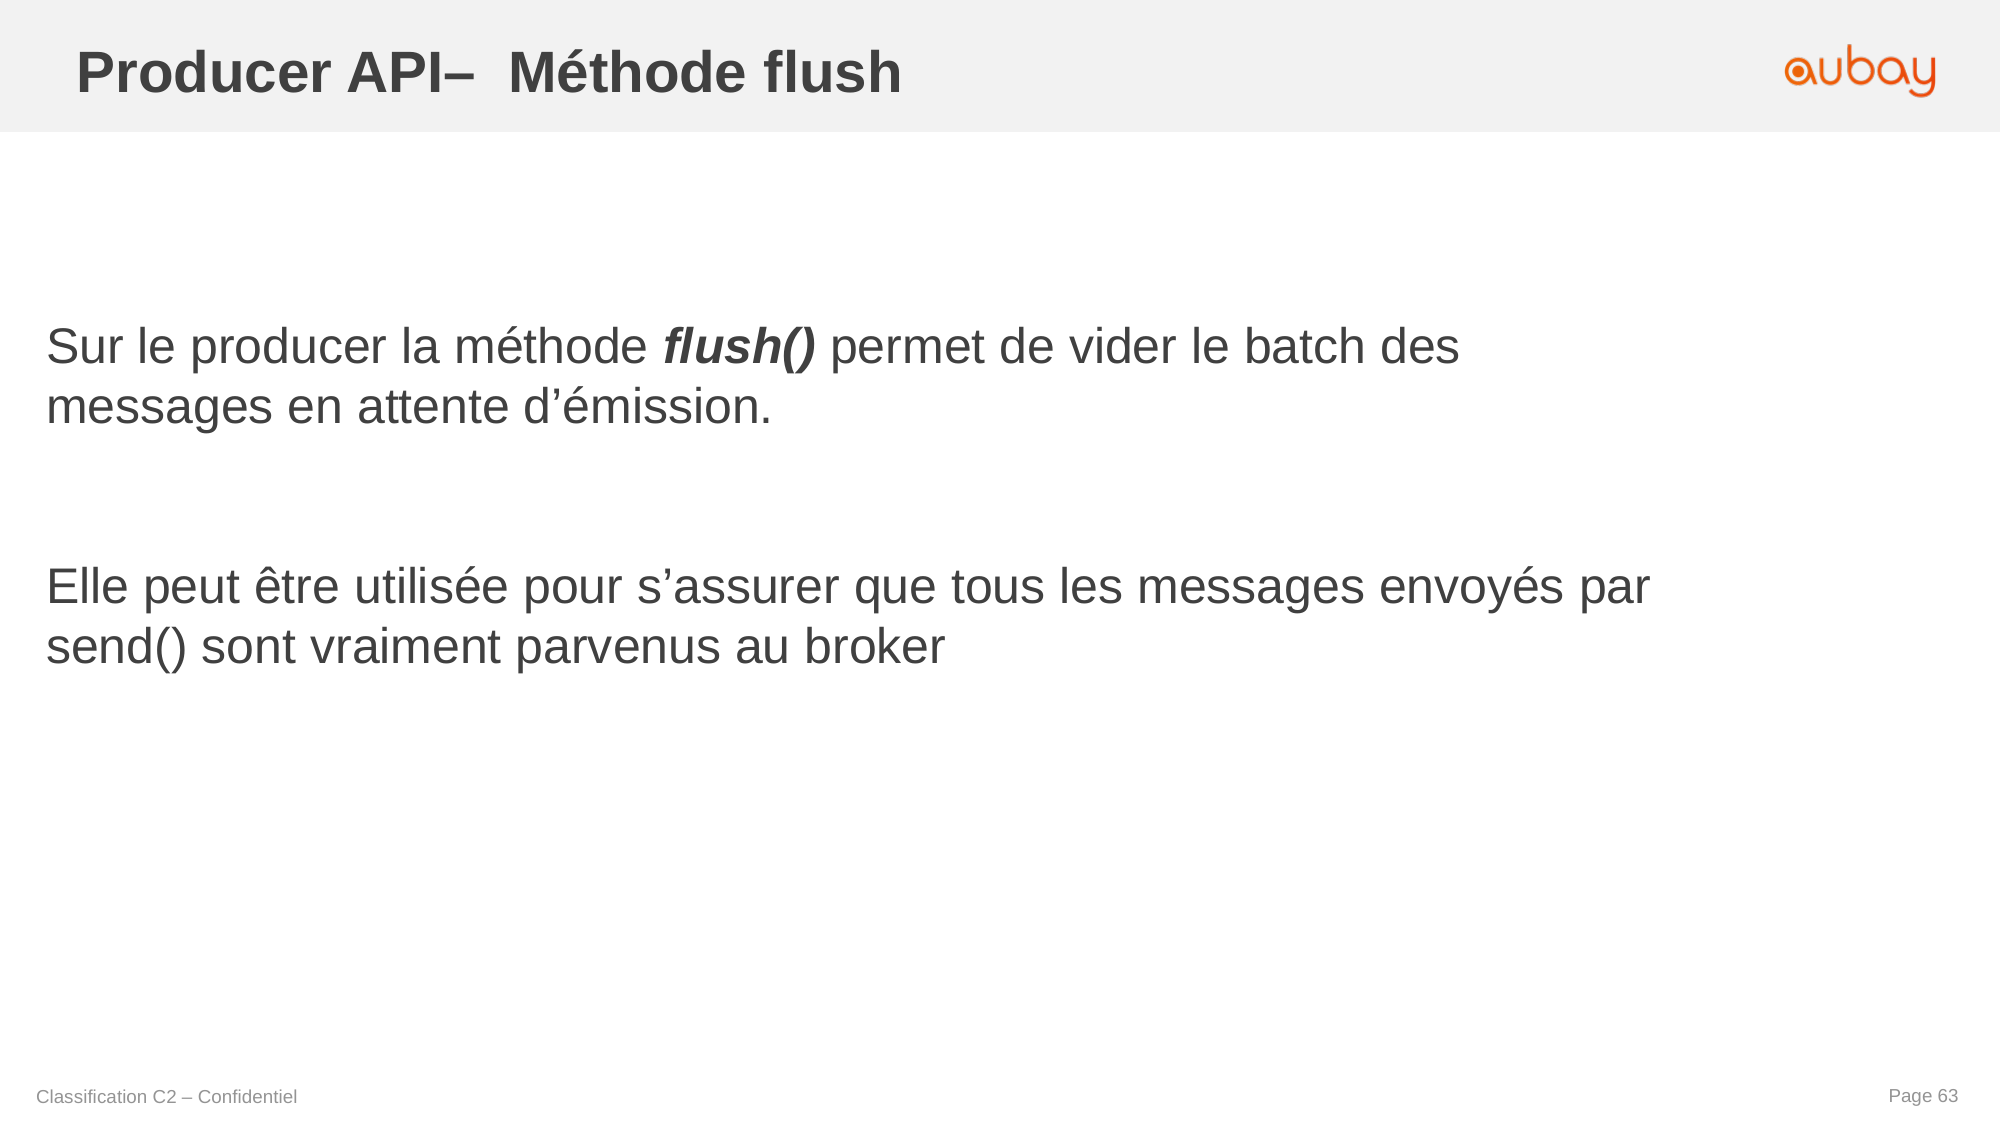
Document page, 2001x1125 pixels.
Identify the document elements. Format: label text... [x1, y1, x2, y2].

text_box Sur le producer la méthode flush() permet de vider le batch des messages en attente d’émission. Elle peut être utilisée pour s’assurer que tous les messages envoyés par send() sont vraiment parvenus au broker [31, 151, 1689, 1125]
list Producer API– Méthode flush [61, 33, 1720, 115]
picture [1781, 26, 1939, 116]
